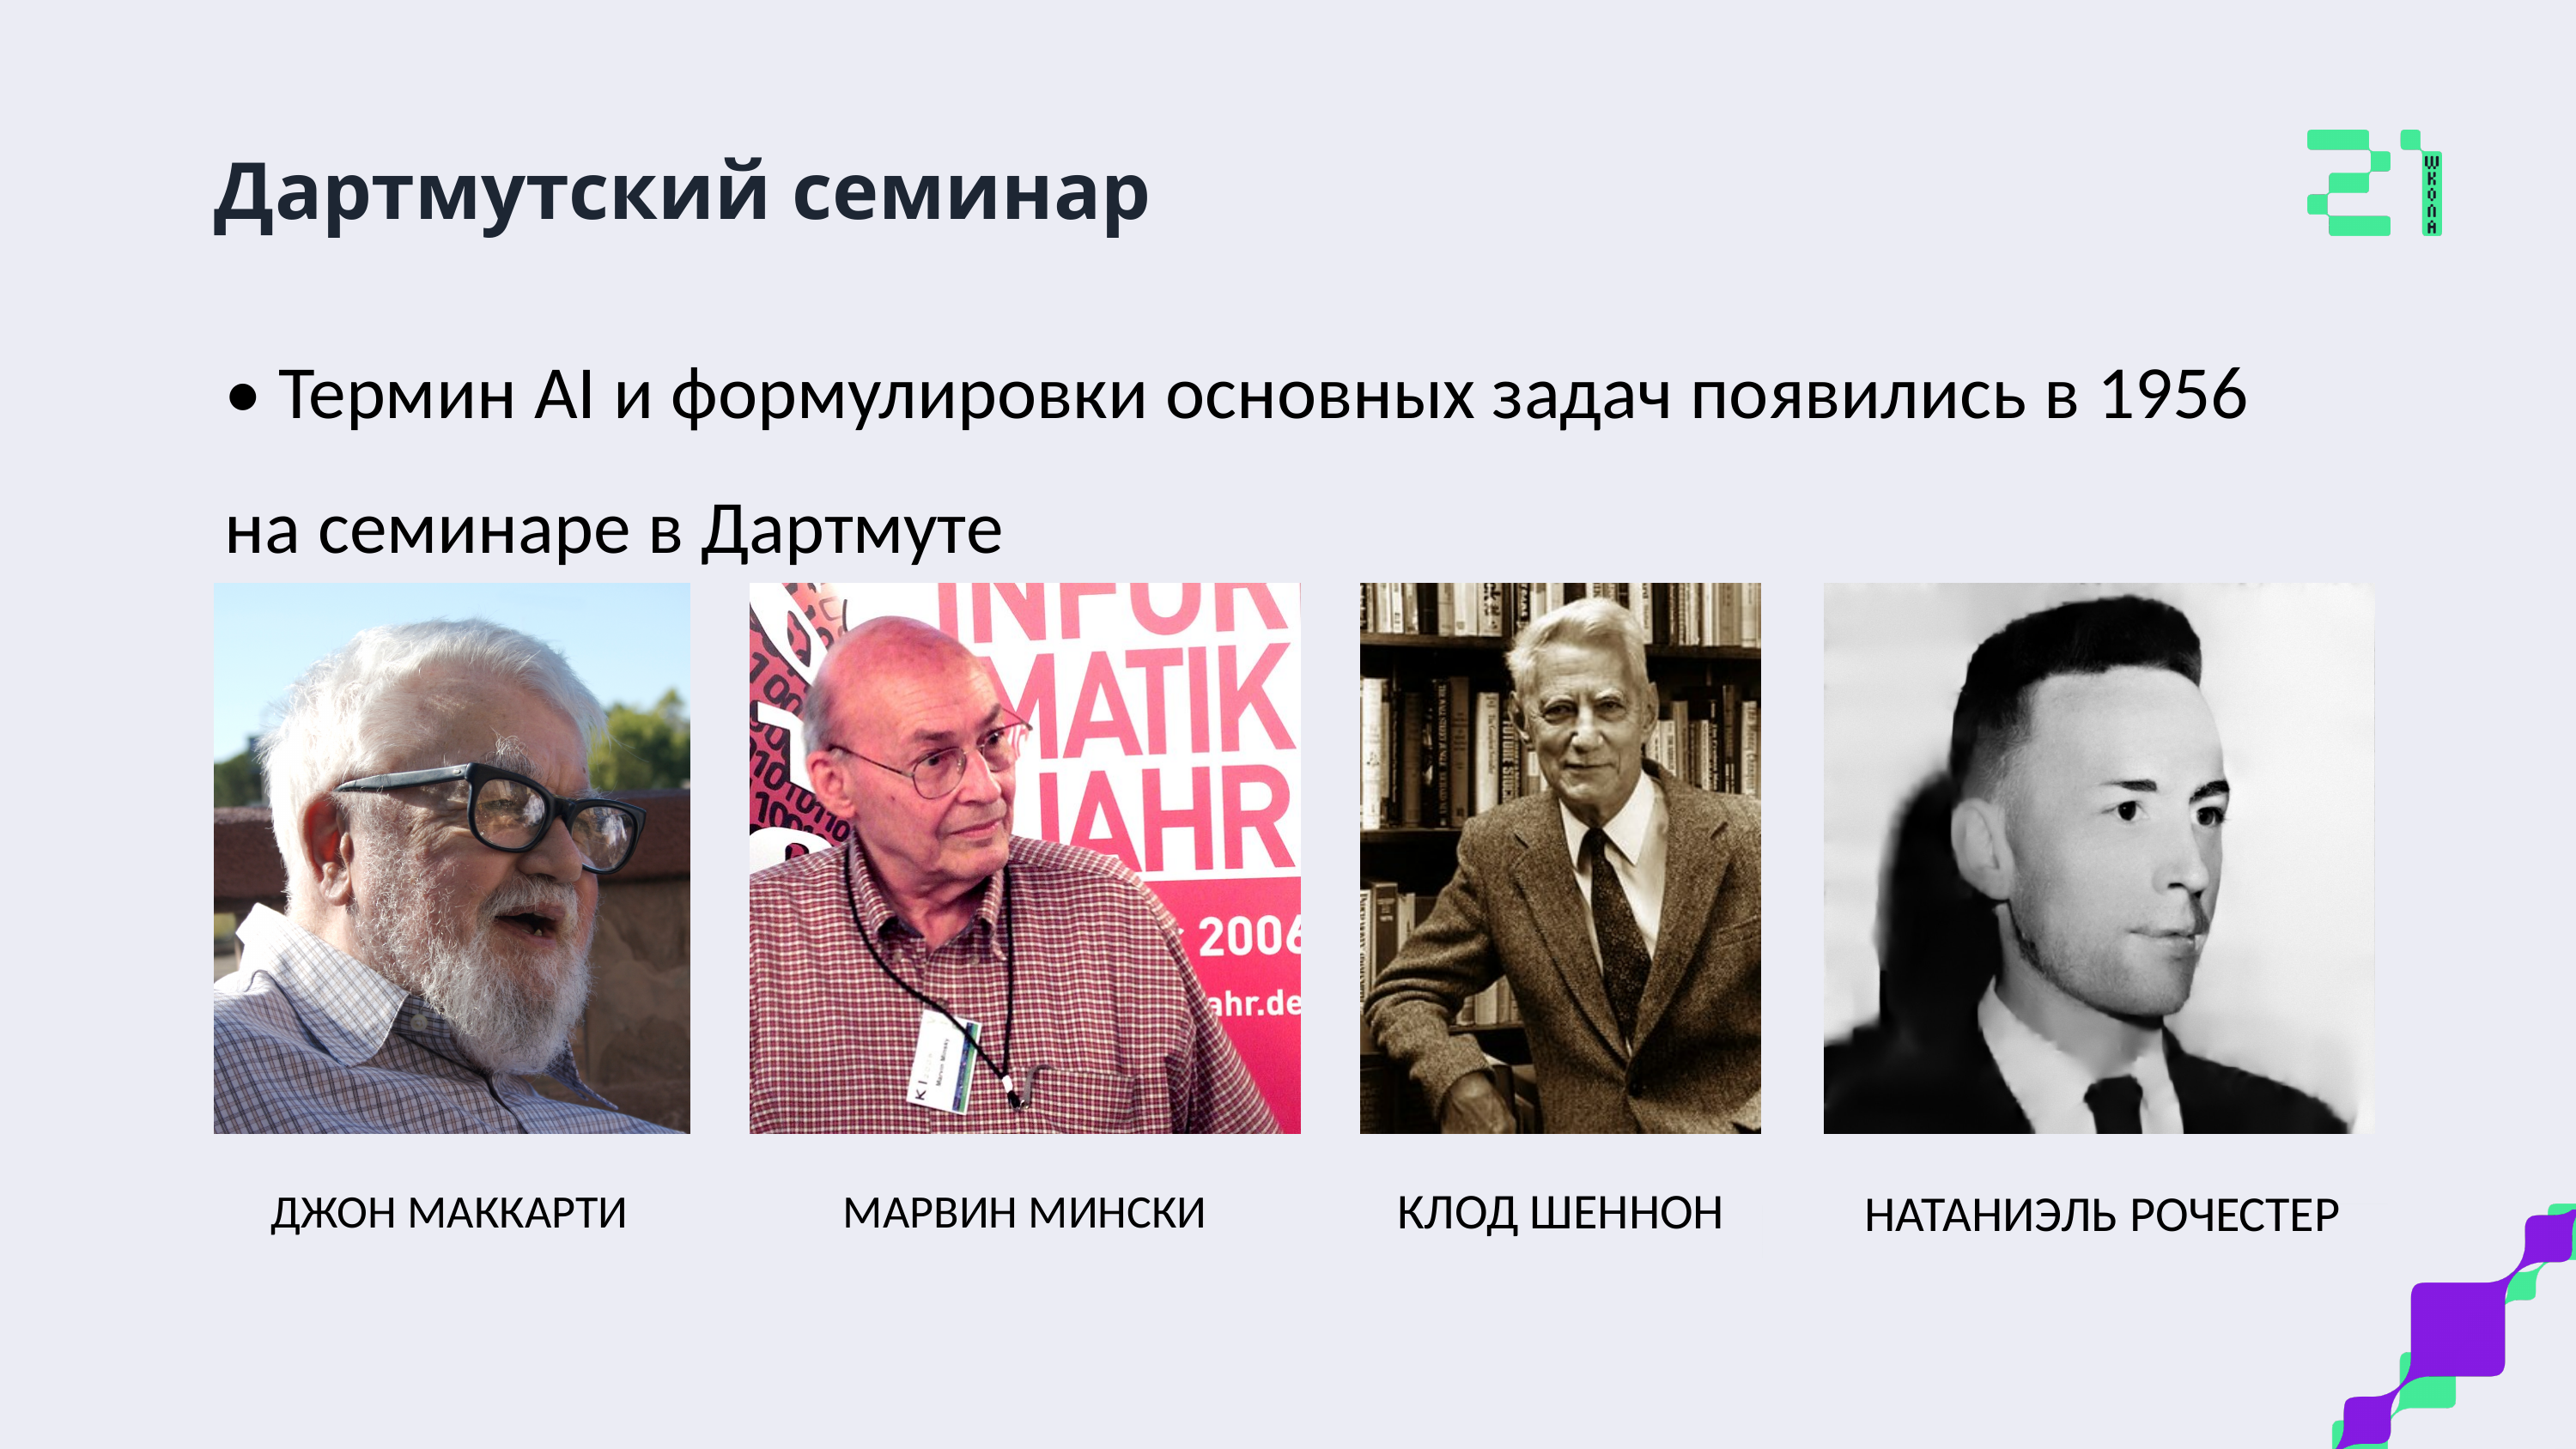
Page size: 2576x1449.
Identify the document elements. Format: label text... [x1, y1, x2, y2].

text_box ДЖОН МАККАРТИ [212, 1174, 688, 1244]
picture [1824, 583, 2375, 1134]
text_box МАРВИН МИНСКИ [787, 1174, 1263, 1244]
picture [1762, 1203, 2576, 1449]
picture [1360, 583, 1761, 1134]
picture [214, 583, 690, 1134]
text_box НАТАНИЭЛЬ РОЧЕСТЕР [1810, 1174, 2395, 1203]
picture [750, 583, 1301, 1134]
text_box • Термин AI и формулировки основных задач появились в 1956 на семинаре в Дартмуте [212, 291, 2308, 575]
picture [2307, 130, 2442, 237]
text_box Дартмутский семинар [214, 141, 2177, 227]
text_box КЛОД ШЕННОН [1322, 1173, 1799, 1246]
